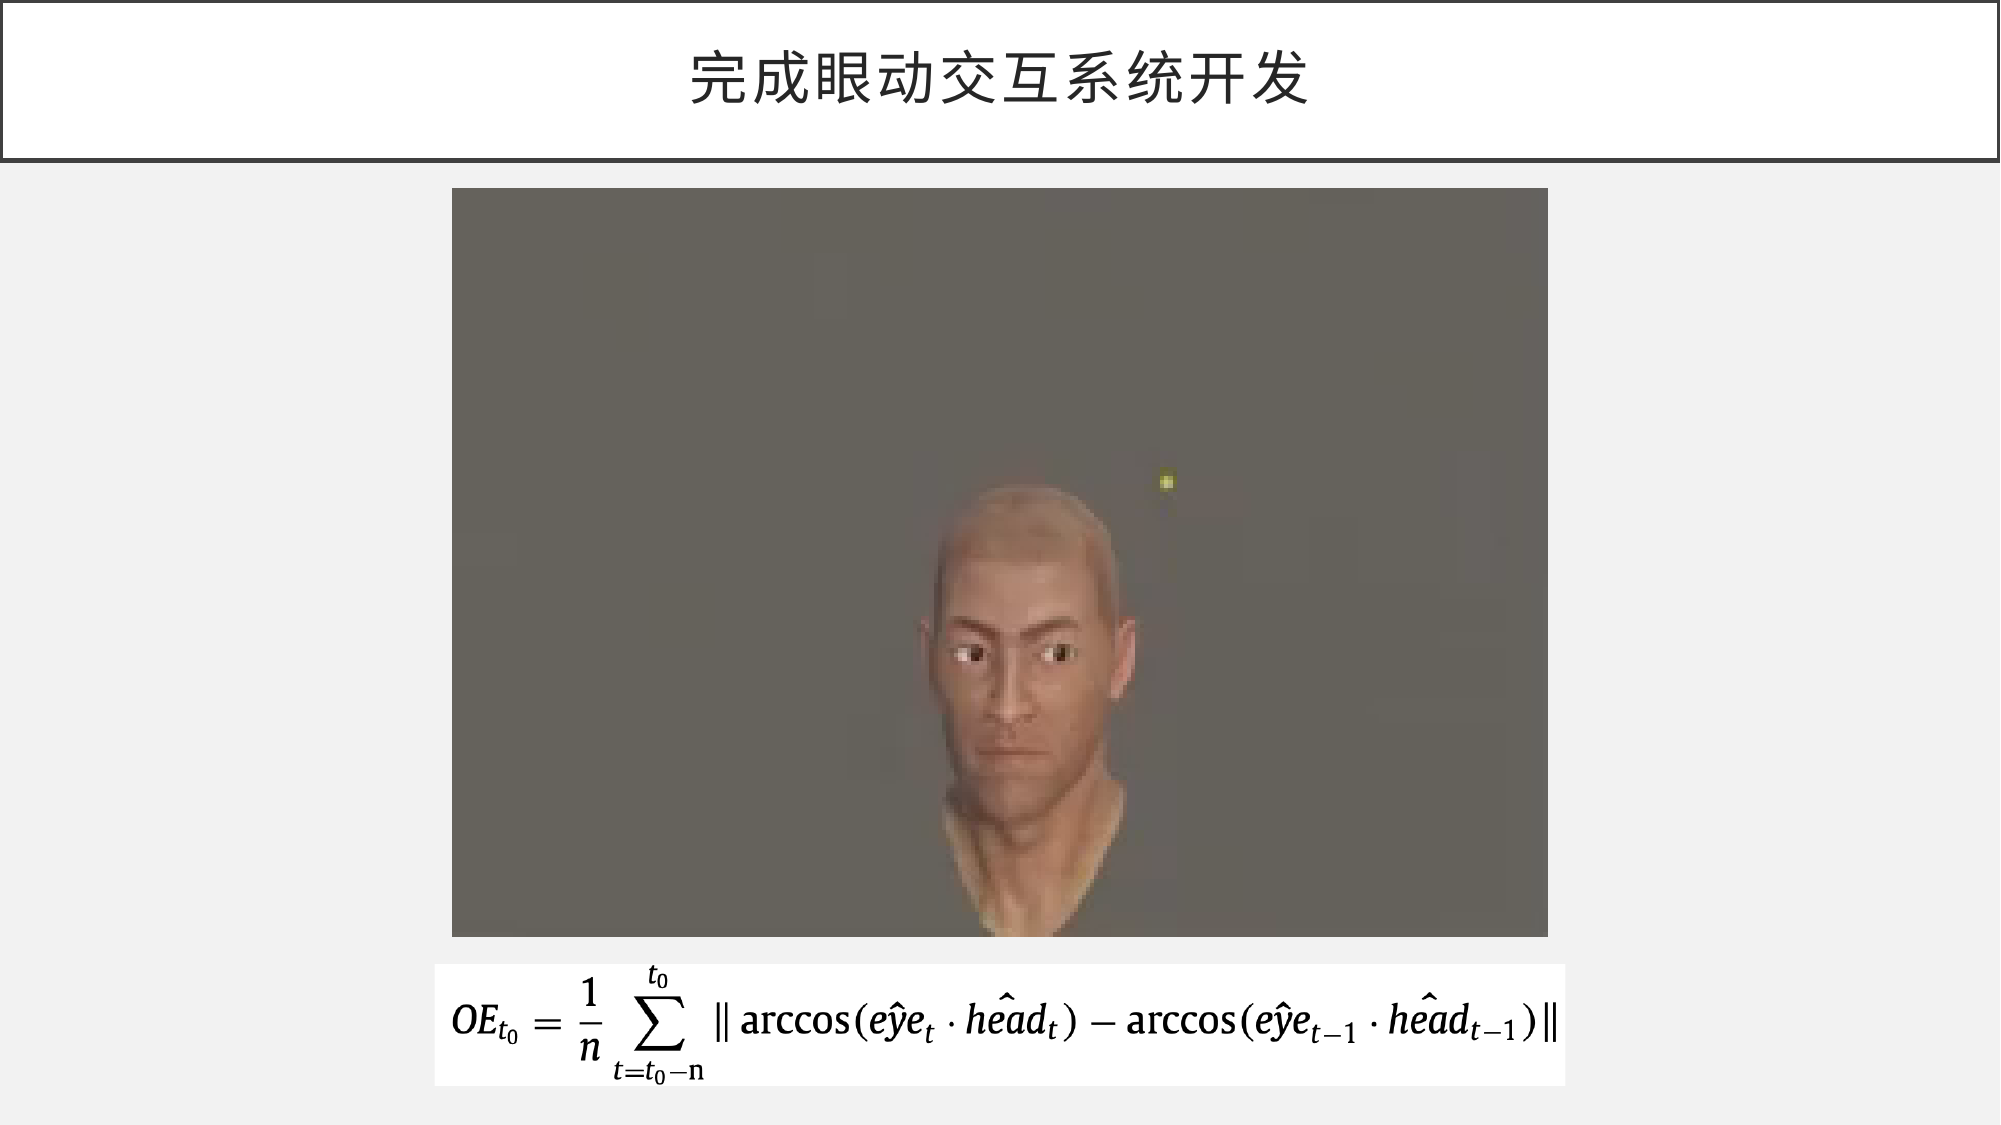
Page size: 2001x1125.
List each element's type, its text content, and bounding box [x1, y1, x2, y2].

title 完成眼动交互系统开发 [0, 0, 2000, 163]
picture [434, 964, 1566, 1086]
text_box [451, 187, 1548, 938]
